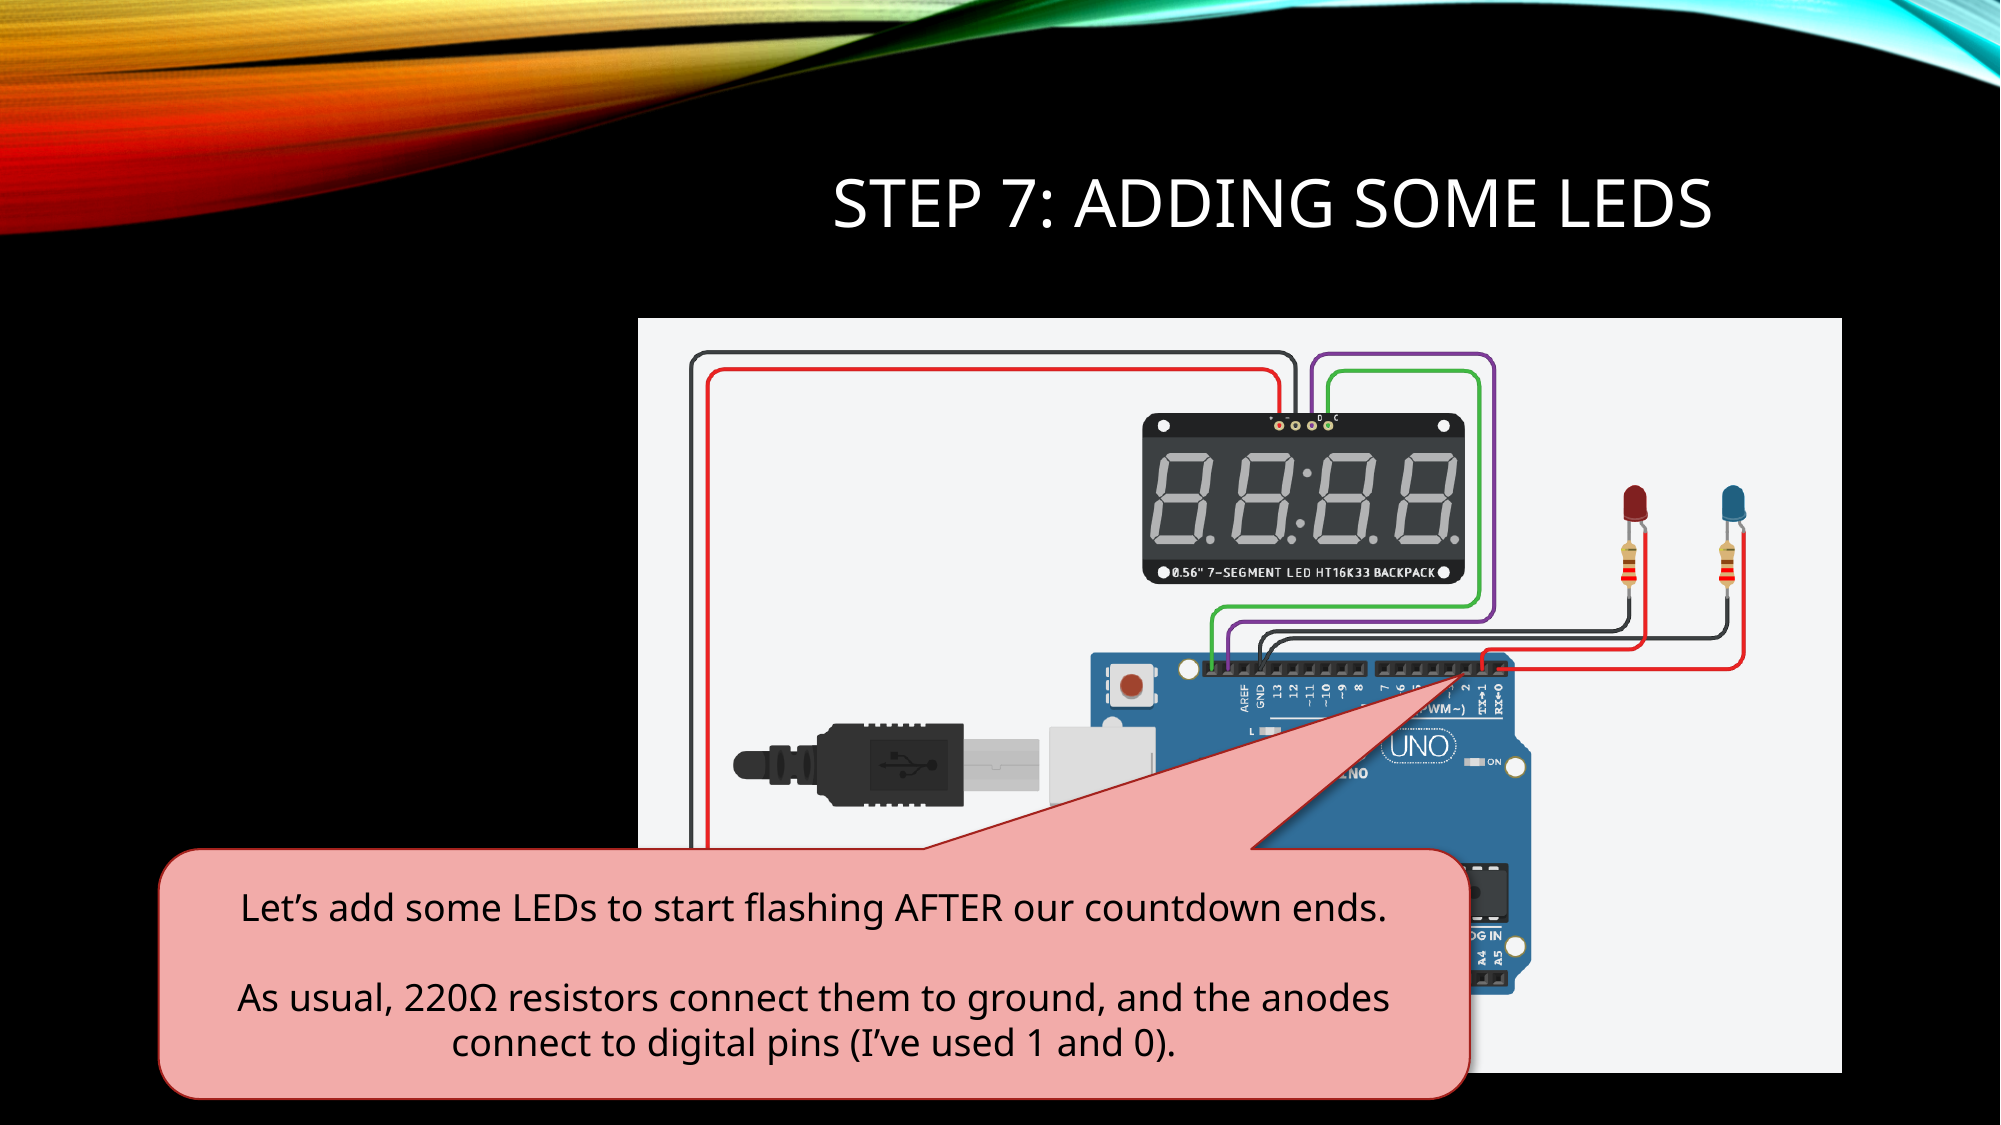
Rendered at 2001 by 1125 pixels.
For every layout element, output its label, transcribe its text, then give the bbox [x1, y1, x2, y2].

text_box Let’s add some LEDs to start flashing AFTER our countdown ends. As usual, 220Ω resistors connect them to ground, and the anodes connect to digital pins (I’ve used 1 and 0). [157, 848, 1468, 1101]
title Step 7: Adding Some LEDS [817, 114, 1888, 250]
picture [638, 318, 1842, 1074]
picture [0, 0, 2000, 237]
